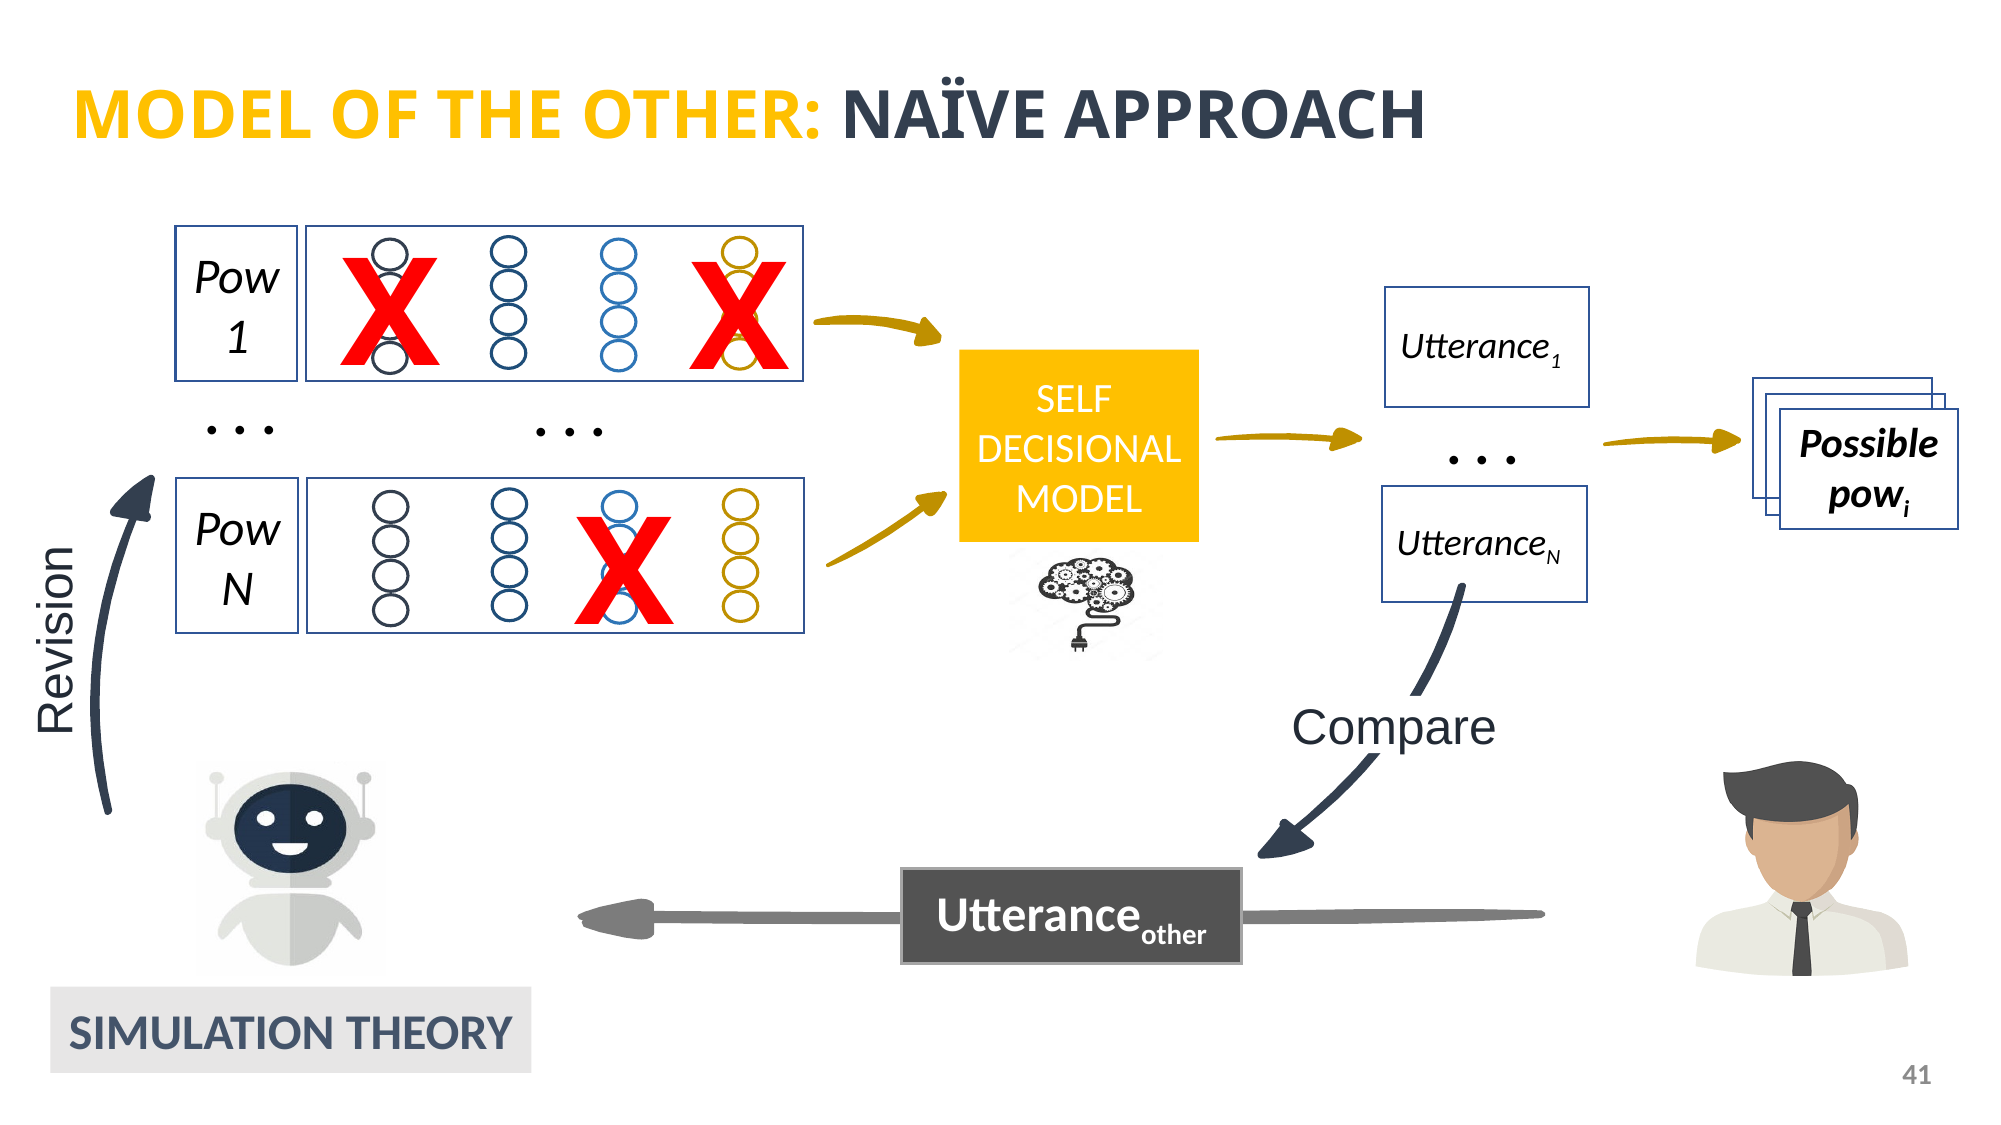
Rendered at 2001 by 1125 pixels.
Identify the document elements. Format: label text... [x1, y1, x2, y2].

text_box Pow N [175, 477, 299, 634]
text_box [826, 491, 948, 568]
text_box Model of the other: Naïve approach [56, 29, 1782, 205]
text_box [723, 489, 758, 622]
text_box Compare [1241, 695, 1547, 754]
text_box Pow 1 [174, 225, 298, 382]
text_box . . . [189, 368, 293, 454]
text_box [306, 477, 559, 634]
text_box [1257, 754, 1380, 859]
text_box [1242, 909, 1546, 925]
picture [1009, 548, 1163, 661]
text_box [1410, 582, 1466, 695]
text_box Utterance1 [1384, 286, 1590, 408]
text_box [491, 236, 526, 369]
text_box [1753, 377, 1959, 530]
text_box Utteranceother [901, 868, 1242, 964]
text_box [694, 477, 805, 634]
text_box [601, 239, 636, 371]
text_box . . . [518, 370, 622, 455]
text_box [1603, 428, 1742, 454]
text_box X [325, 208, 459, 403]
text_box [373, 491, 408, 626]
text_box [722, 237, 757, 370]
text_box X [674, 211, 808, 407]
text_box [492, 488, 527, 621]
text_box [813, 314, 942, 347]
text_box [577, 898, 901, 940]
text_box . . . [1431, 399, 1534, 484]
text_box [372, 239, 408, 374]
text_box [602, 491, 637, 624]
picture [1690, 761, 1913, 976]
text_box [90, 474, 156, 816]
text_box [459, 225, 674, 382]
text_box [305, 225, 325, 382]
text_box Revision [23, 488, 81, 794]
text_box SELF DECISIONAL MODEL [959, 349, 1199, 542]
text_box SIMULATION THEORY [50, 986, 532, 1073]
picture [195, 761, 386, 976]
text_box X [559, 467, 694, 663]
text_box [1215, 427, 1363, 452]
slide_number 41 [1496, 1042, 1947, 1103]
text_box UtteranceN [1381, 485, 1588, 603]
